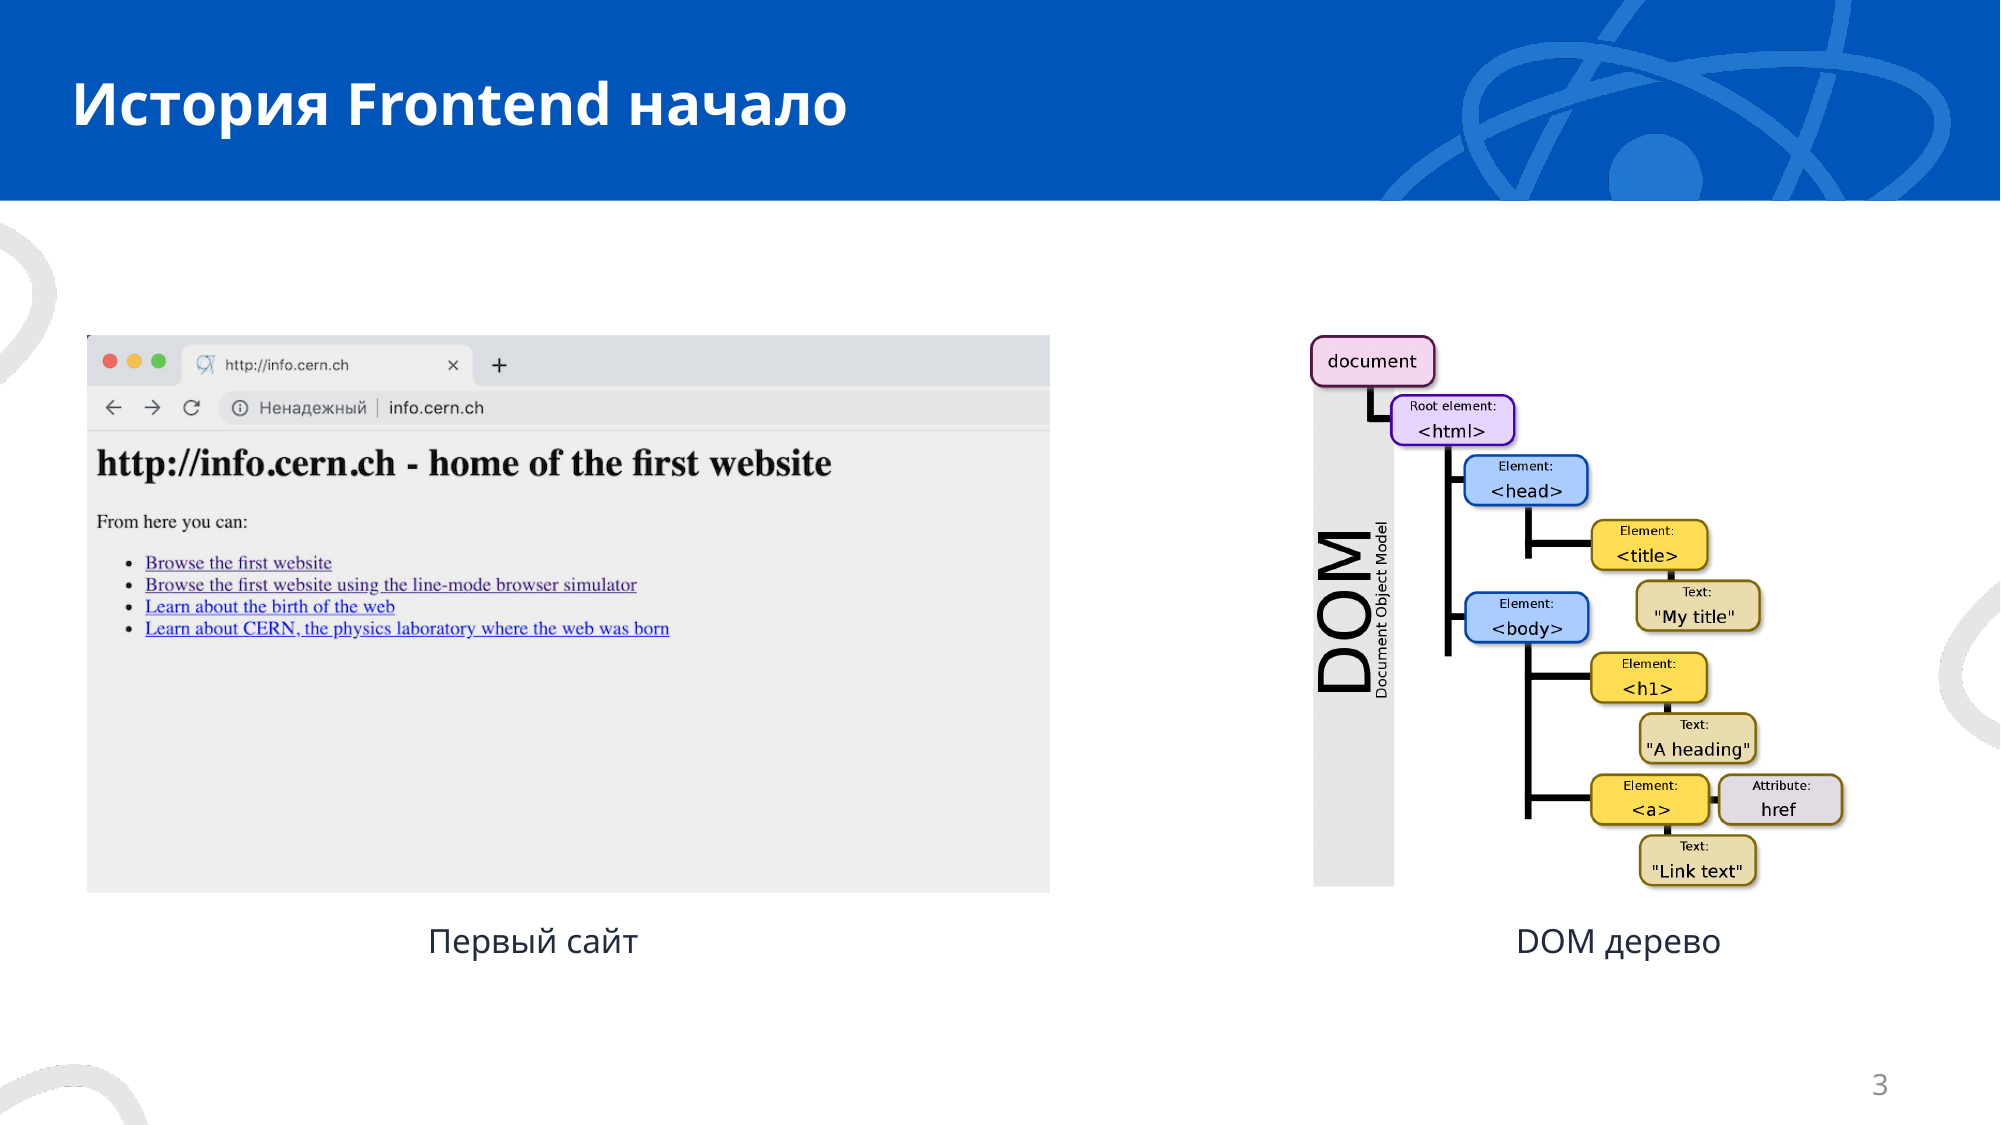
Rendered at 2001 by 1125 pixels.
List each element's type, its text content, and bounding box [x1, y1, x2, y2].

picture [1919, 554, 2001, 767]
text_box DOM дерево [1344, 912, 1902, 968]
picture [1318, 0, 2000, 201]
title История Frontend начало [56, 58, 1076, 145]
picture [0, 208, 1050, 893]
picture [0, 1032, 162, 1125]
text_box Первый сайт [254, 912, 812, 968]
picture [1310, 335, 1849, 893]
